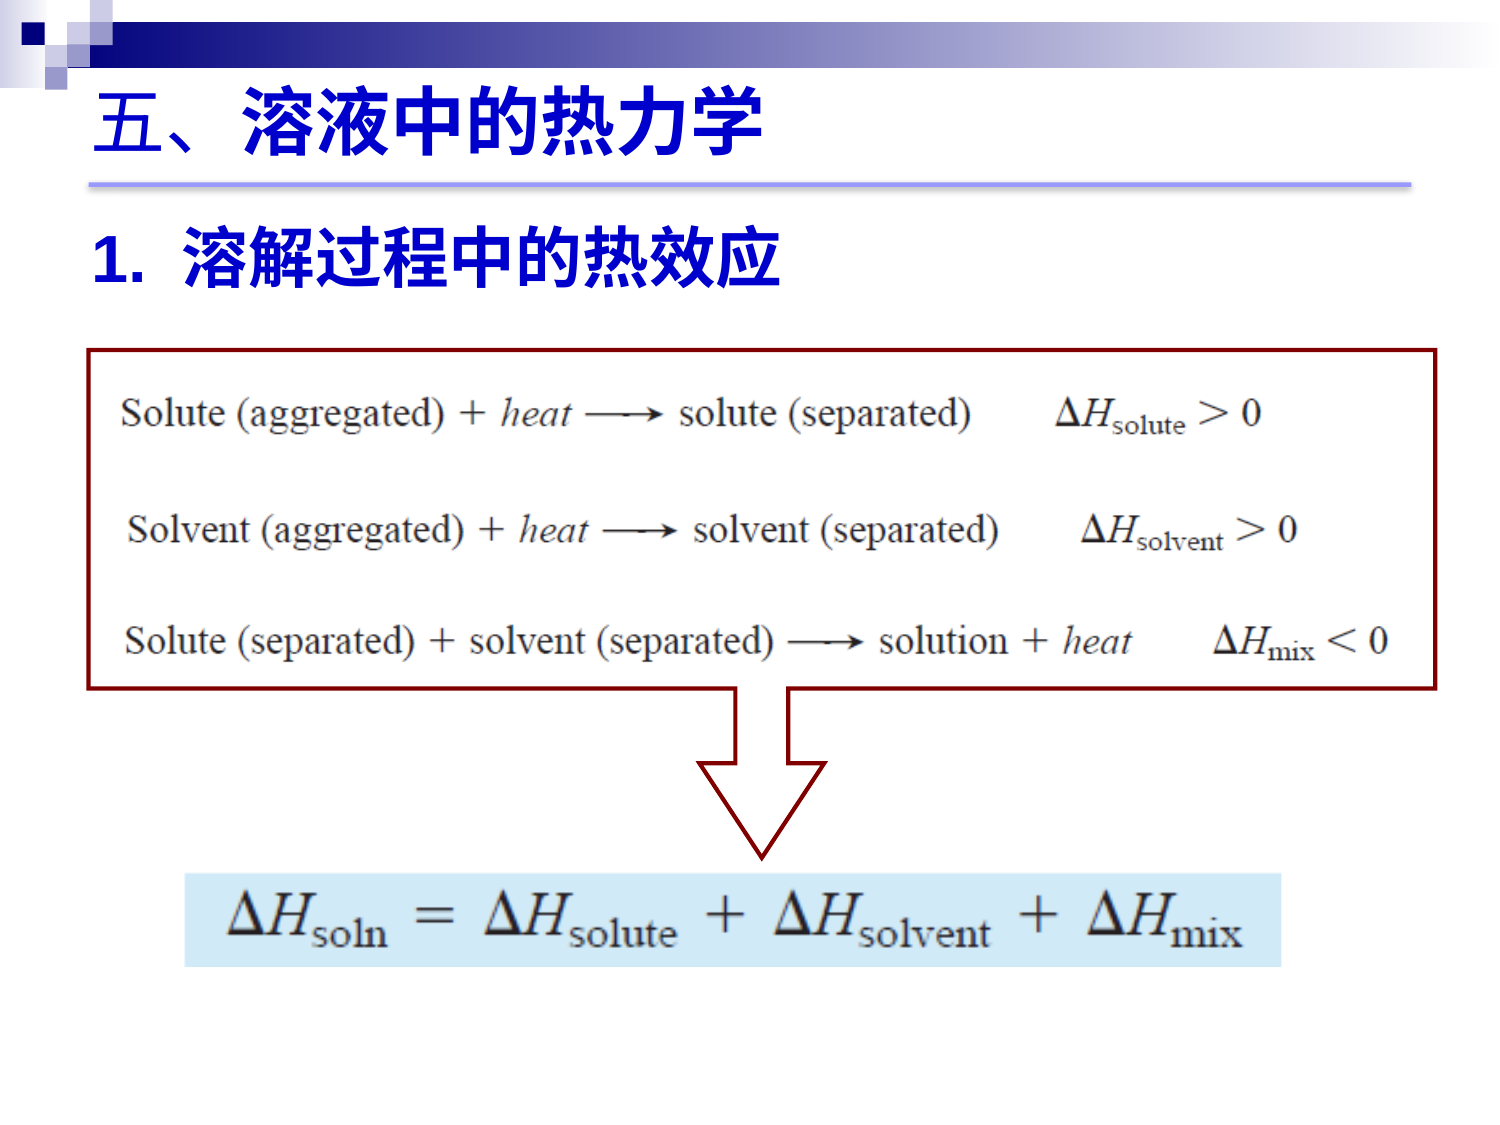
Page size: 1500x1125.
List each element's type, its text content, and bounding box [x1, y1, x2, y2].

picture [100, 373, 1282, 450]
text_box [88, 350, 1436, 858]
text_box 五、溶液中的热力学 [41, 31, 1392, 209]
picture [111, 609, 1436, 674]
picture [111, 503, 1318, 560]
picture [182, 869, 1282, 968]
text_box [88, 182, 1412, 187]
list 1. 溶解过程中的热效应 [76, 207, 1428, 315]
